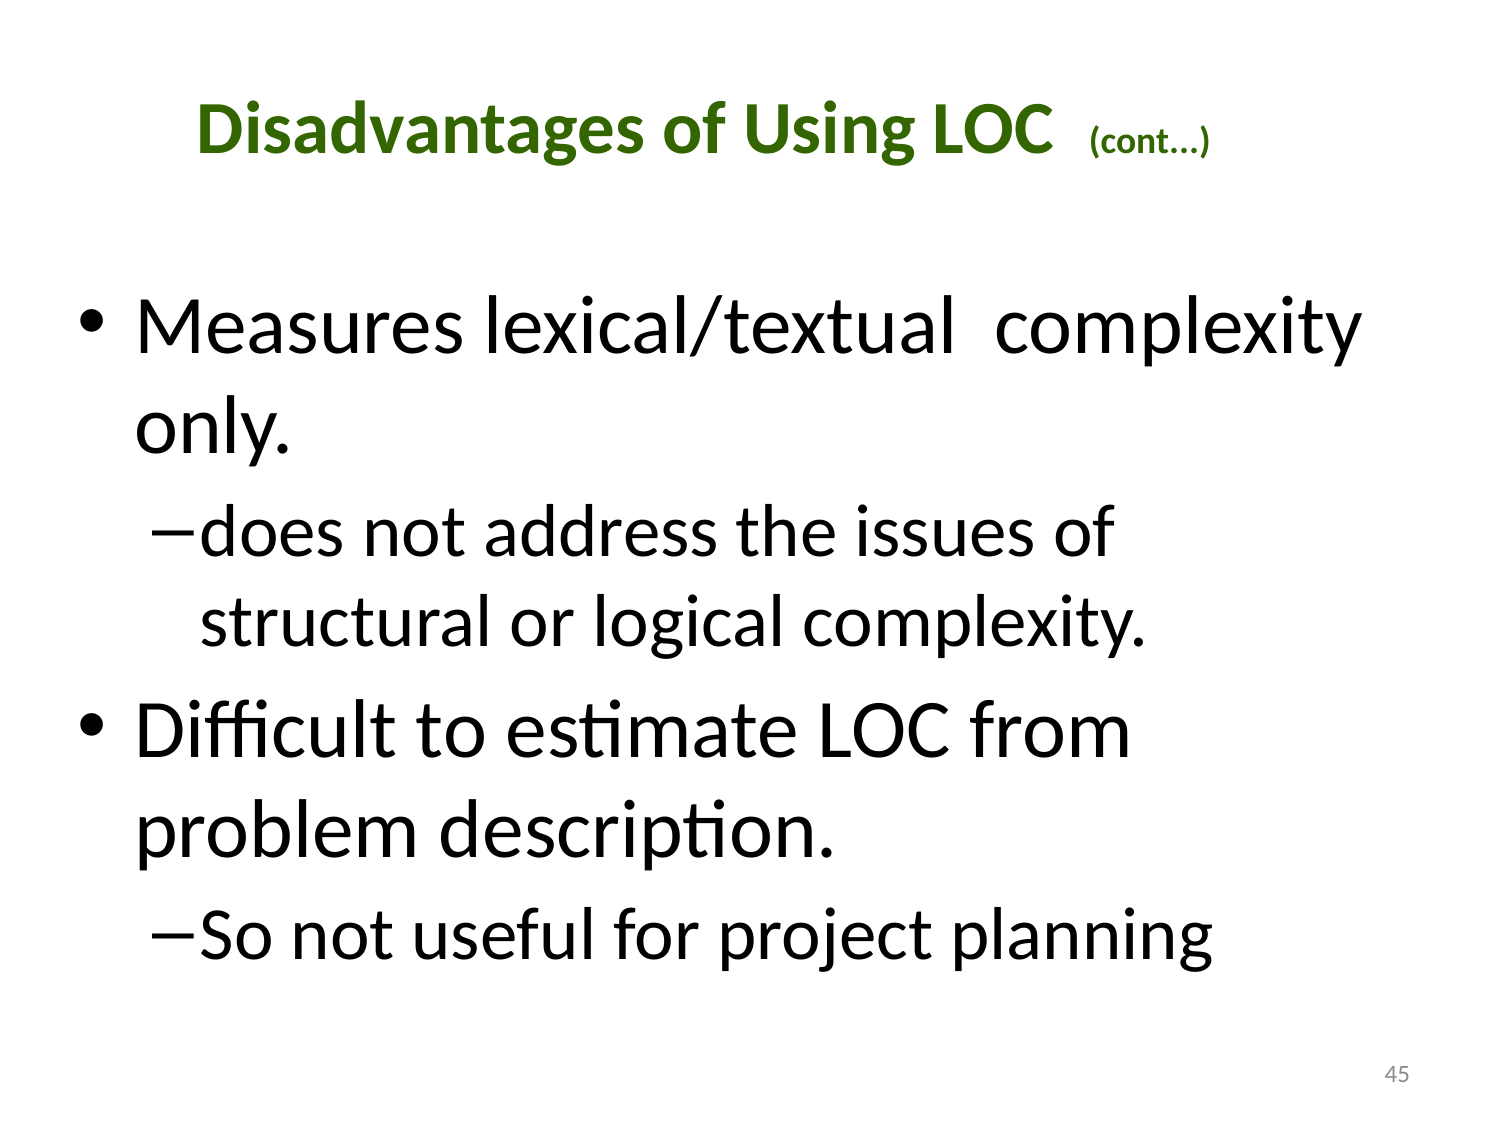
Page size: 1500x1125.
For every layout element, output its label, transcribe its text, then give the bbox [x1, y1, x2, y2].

title Disadvantages of Using LOC (cont...) [66, 29, 1342, 217]
list Measures lexical/textual complexity only. does not address the issues of structural or logical complexity. Difficult to estimate LOC from problem description. So not useful for project planning [75, 262, 1425, 1005]
slide_number 45 [1074, 1042, 1425, 1103]
